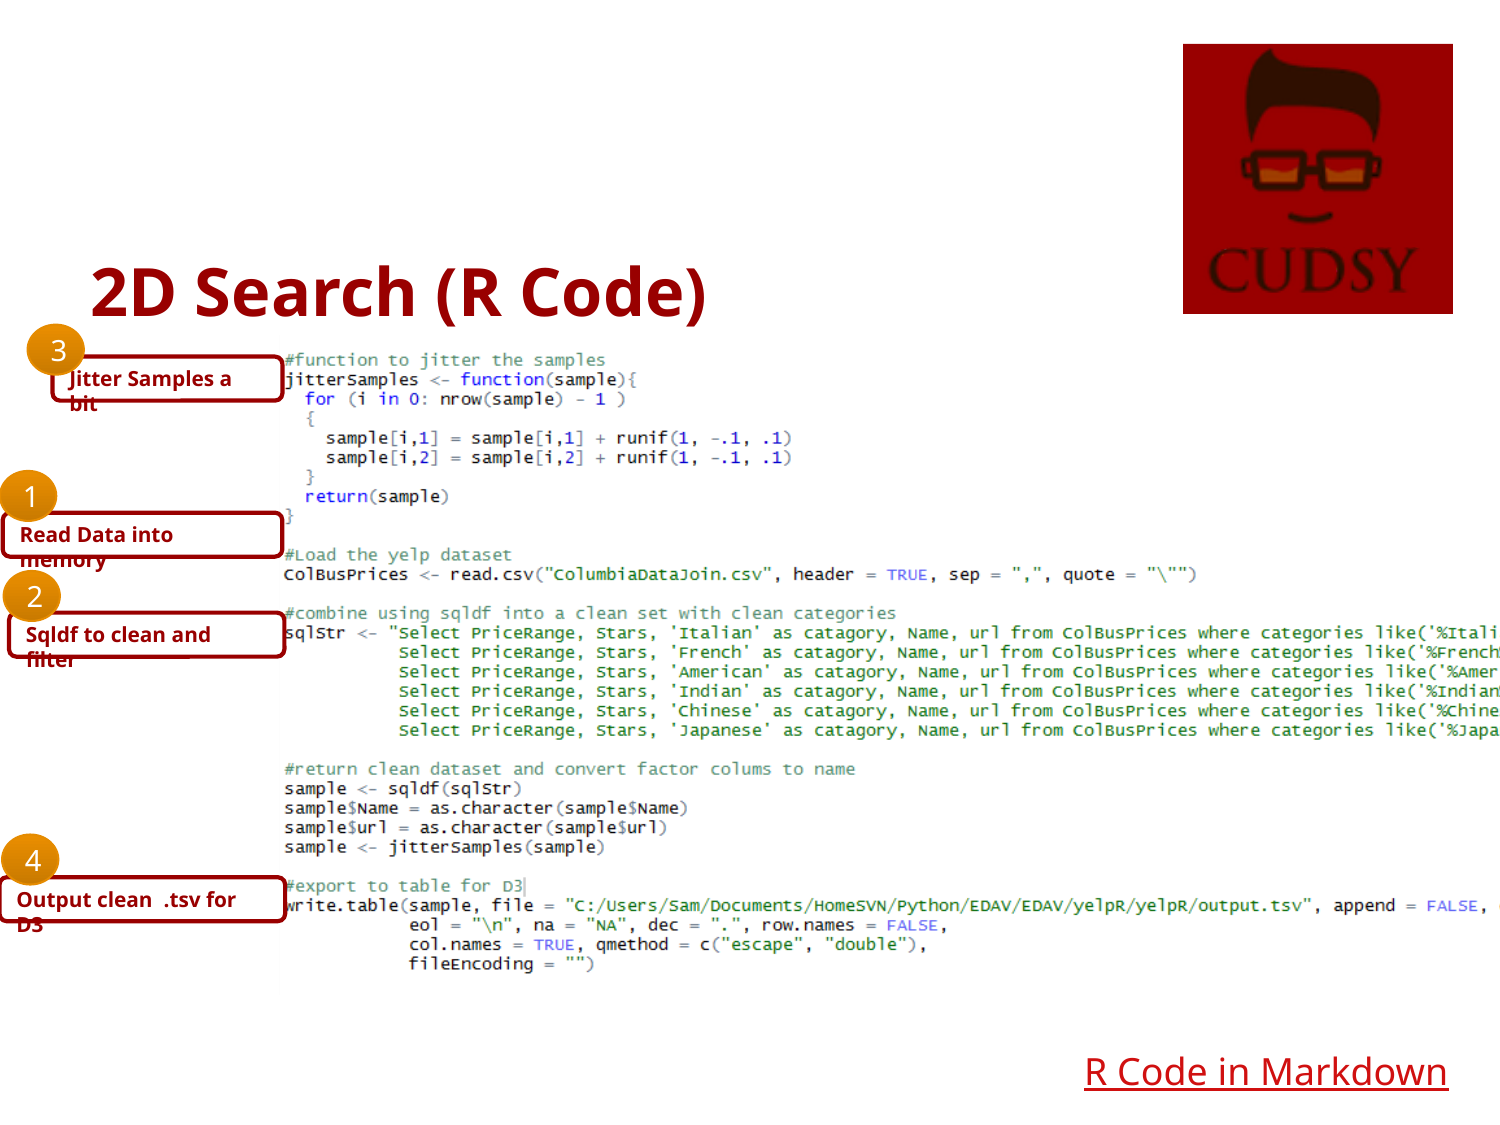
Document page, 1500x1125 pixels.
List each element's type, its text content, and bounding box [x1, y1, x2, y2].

text_box 3 [26, 323, 85, 376]
title 2D Search (R Code) [75, 149, 1143, 338]
text_box 1 [0, 469, 58, 522]
picture [279, 335, 1500, 996]
picture [1188, 35, 1477, 323]
text_box Read Data into memory [0, 510, 279, 559]
text_box Output clean .tsv for D3 [0, 875, 279, 924]
text_box Jitter Samples a bit [50, 354, 279, 403]
text_box R Code in Markdown [1069, 1040, 1464, 1106]
text_box 2 [2, 569, 61, 622]
text_box 4 [1, 833, 60, 886]
text_box Sqldf to clean and filter [6, 610, 279, 659]
